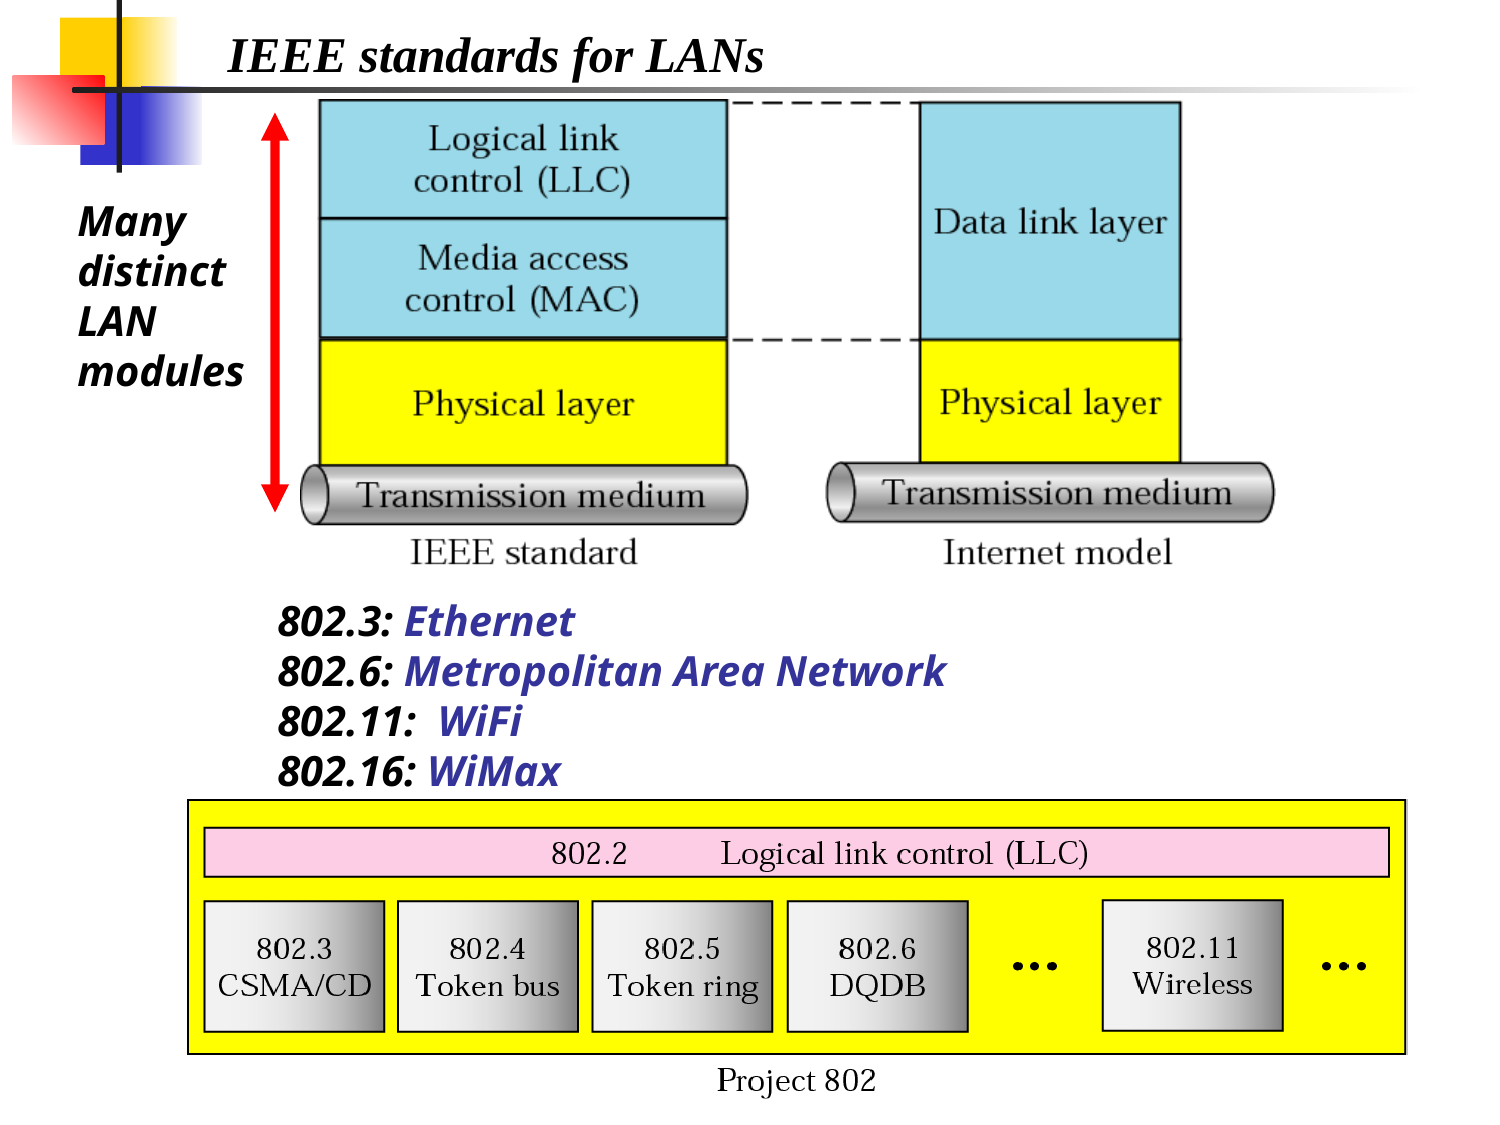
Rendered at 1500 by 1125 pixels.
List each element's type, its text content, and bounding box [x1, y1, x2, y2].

text_box Many distinct LAN modules [62, 187, 263, 403]
text_box [60, 17, 116, 86]
text_box [72, 87, 1423, 93]
text_box [141, 93, 202, 165]
picture [187, 799, 1409, 1099]
text_box [122, 17, 177, 86]
text_box [12, 75, 105, 145]
text_box [268, 112, 282, 513]
text_box [116, 93, 122, 173]
text_box [122, 93, 141, 165]
text_box [116, 0, 122, 87]
picture [299, 99, 1276, 574]
text_box IEEE standards for LANs [212, 14, 781, 90]
text_box 802.3: Ethernet 802.6: Metropolitan Area Network 802.11: WiFi 802.16: WiMax [262, 587, 1275, 798]
text_box [80, 93, 116, 165]
